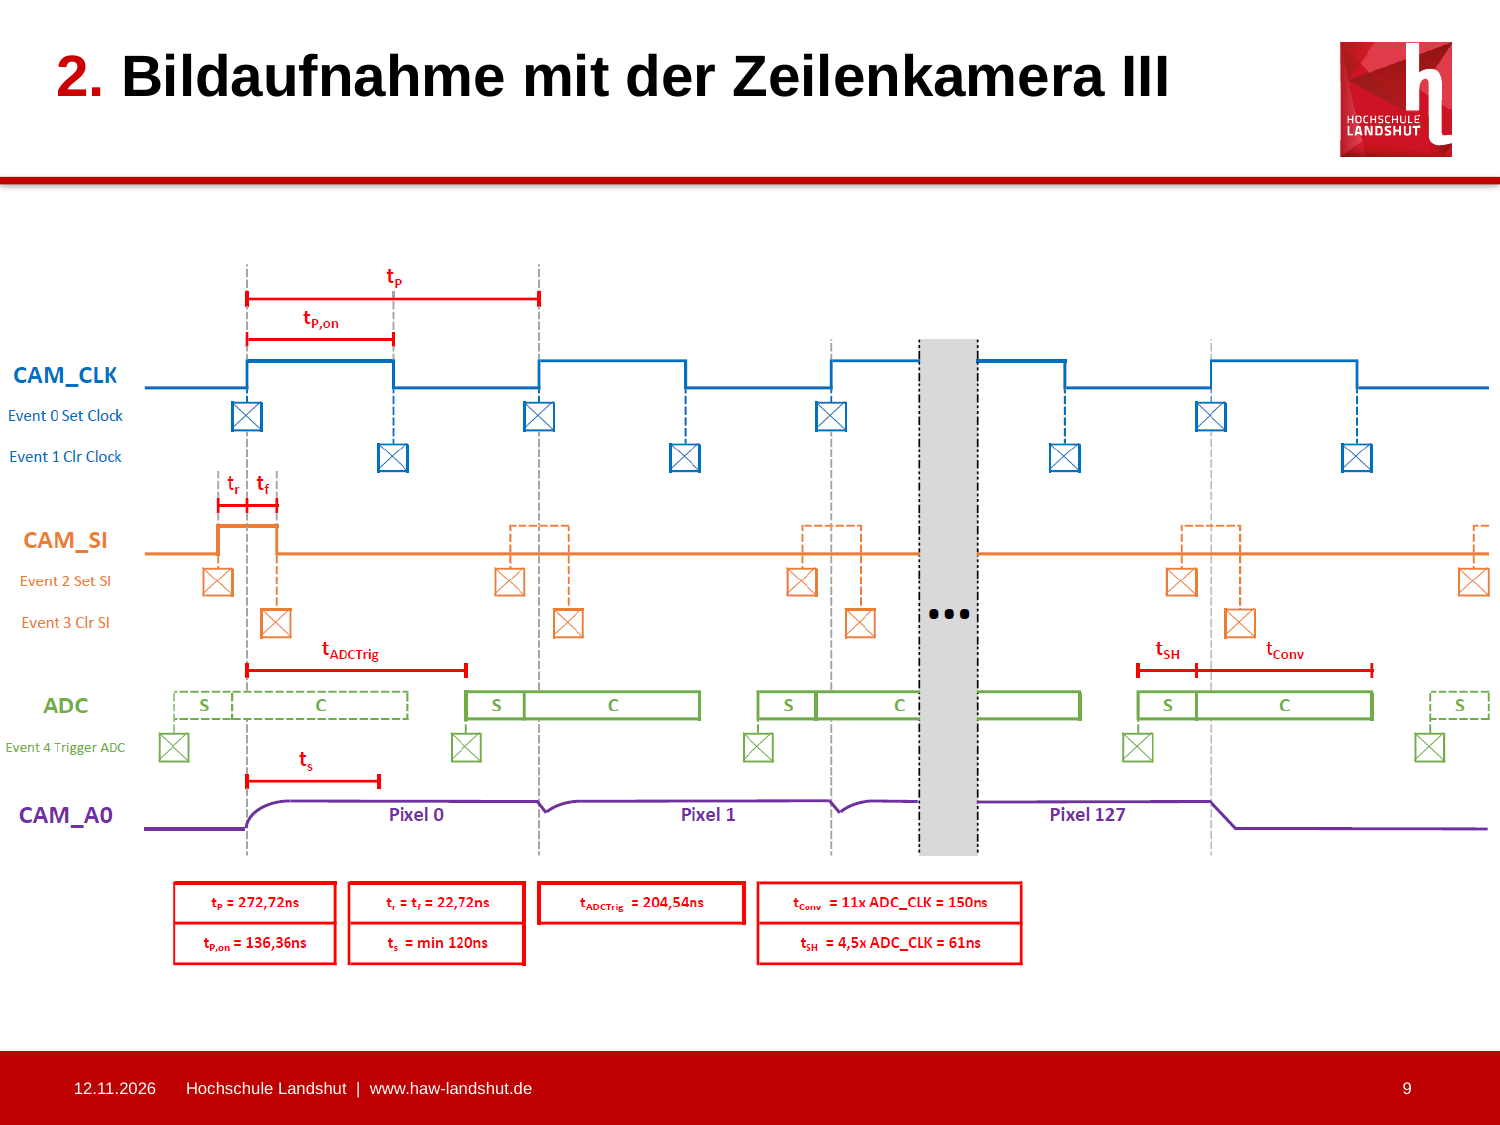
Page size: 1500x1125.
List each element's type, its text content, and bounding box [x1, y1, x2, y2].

footer Hochschule Landshut | www.haw-landshut.de [172, 1070, 951, 1118]
picture [0, 253, 1500, 972]
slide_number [41, 1070, 172, 1118]
title 2. Bildaufnahme mit der Zeilenkamera III [41, 30, 1294, 161]
